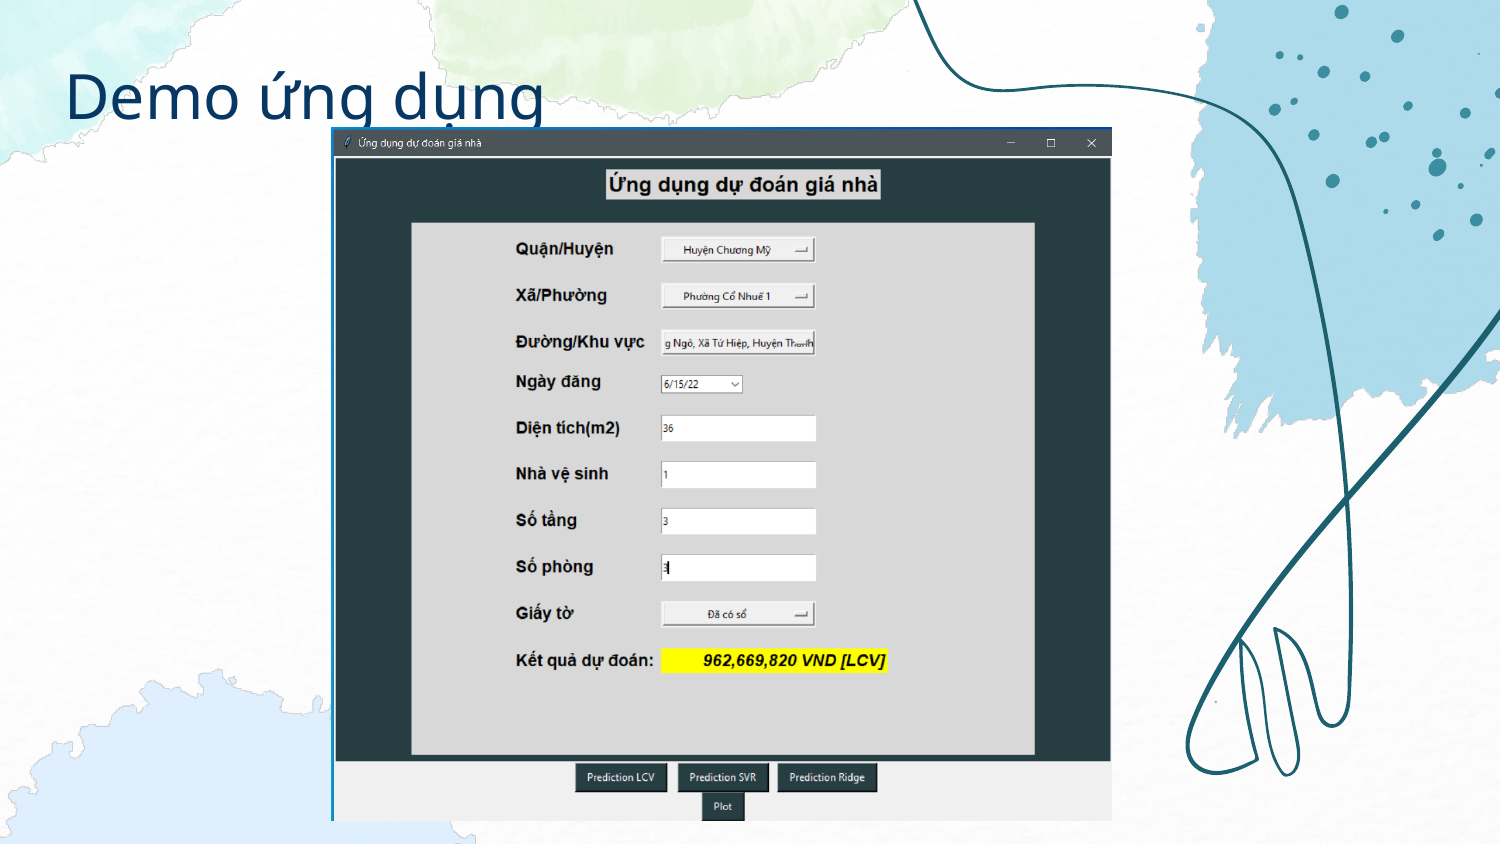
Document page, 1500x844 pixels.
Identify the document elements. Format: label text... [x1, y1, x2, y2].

picture [0, 0, 1500, 844]
picture [1191, 0, 1500, 490]
picture [1190, 644, 1255, 770]
picture [1242, 507, 1348, 773]
picture [918, 0, 1190, 95]
title Demo ứng dụng [49, 47, 804, 142]
